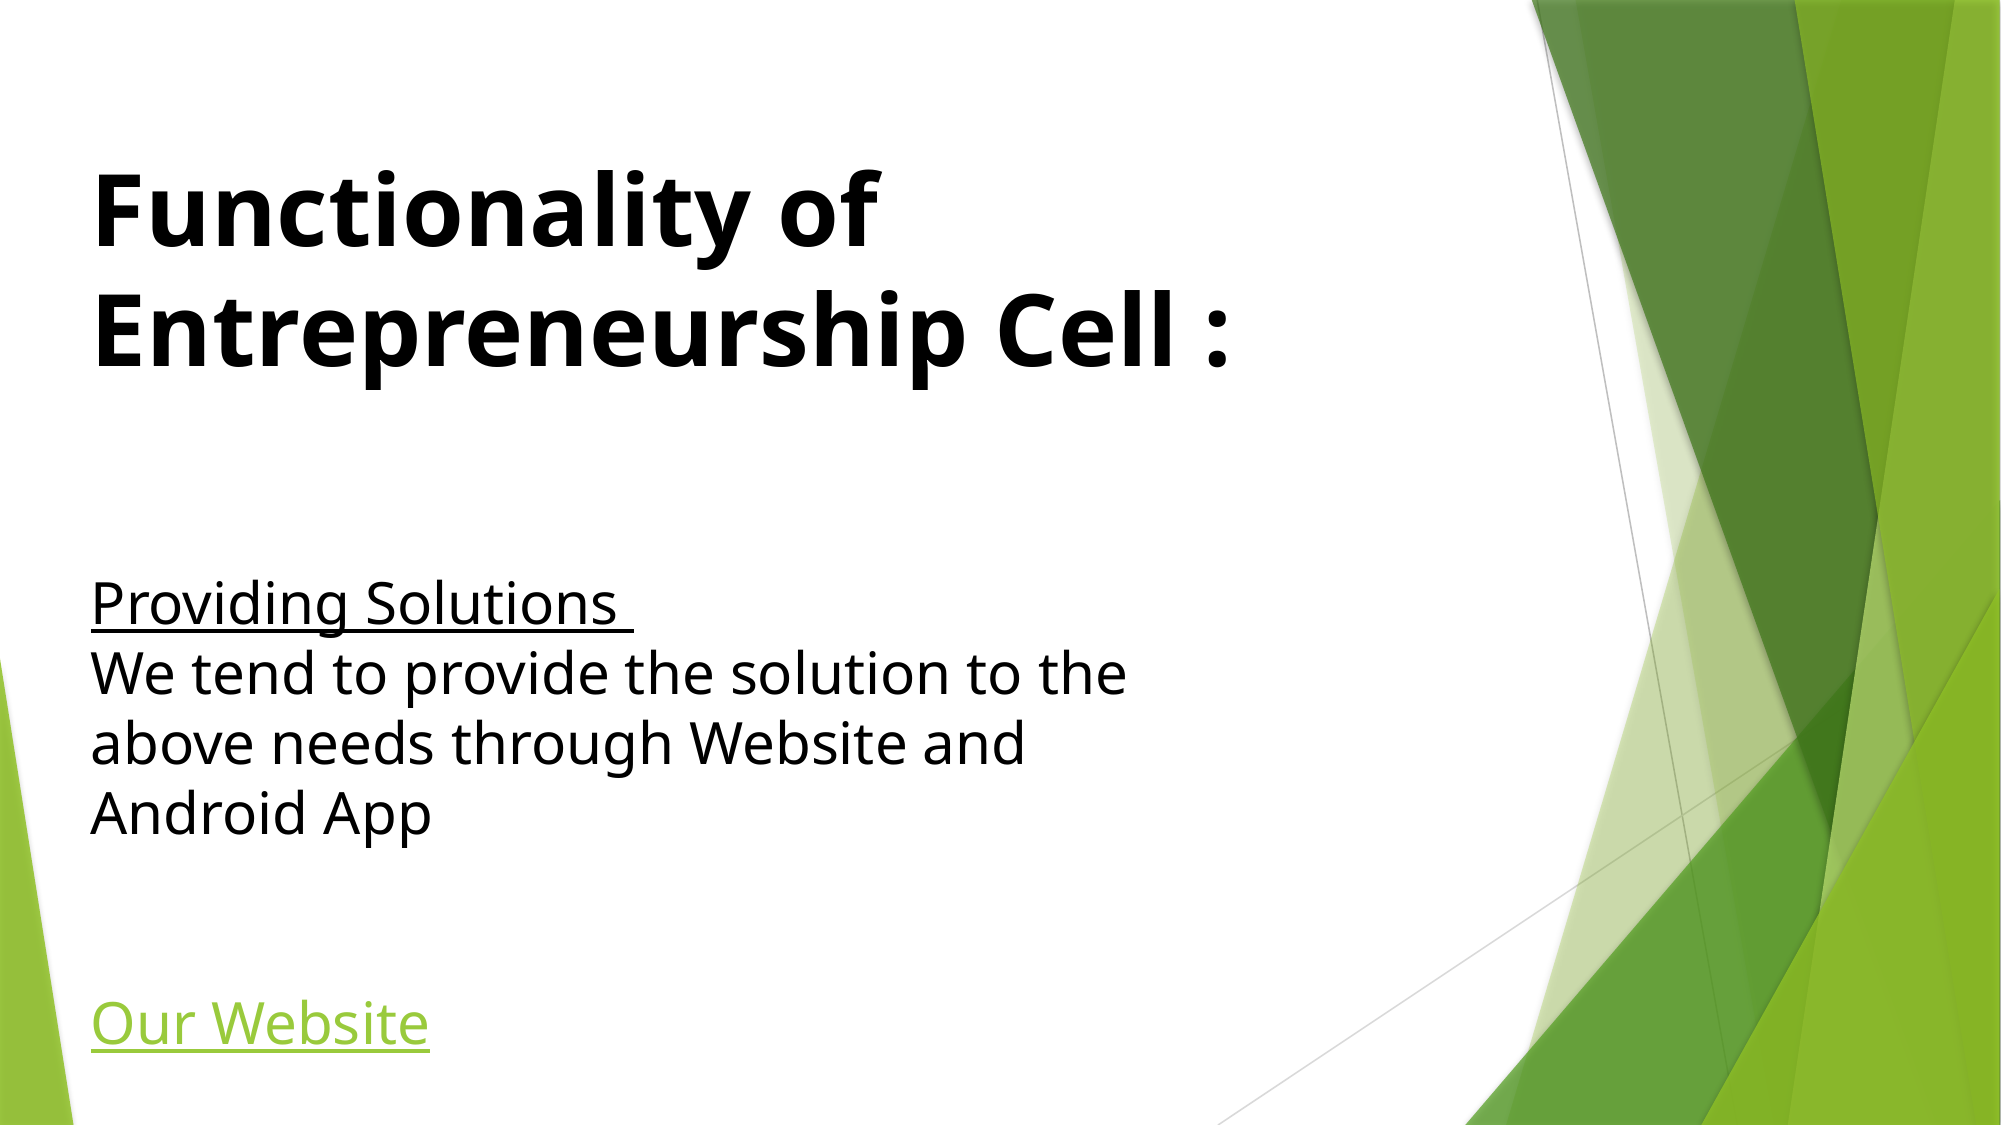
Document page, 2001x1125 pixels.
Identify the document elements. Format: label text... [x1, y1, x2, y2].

text_box Functionality of Entrepreneurship Cell : Providing Solutions We tend to provide the solution to the above needs through Website and Android App Our Website [76, 138, 1256, 1073]
